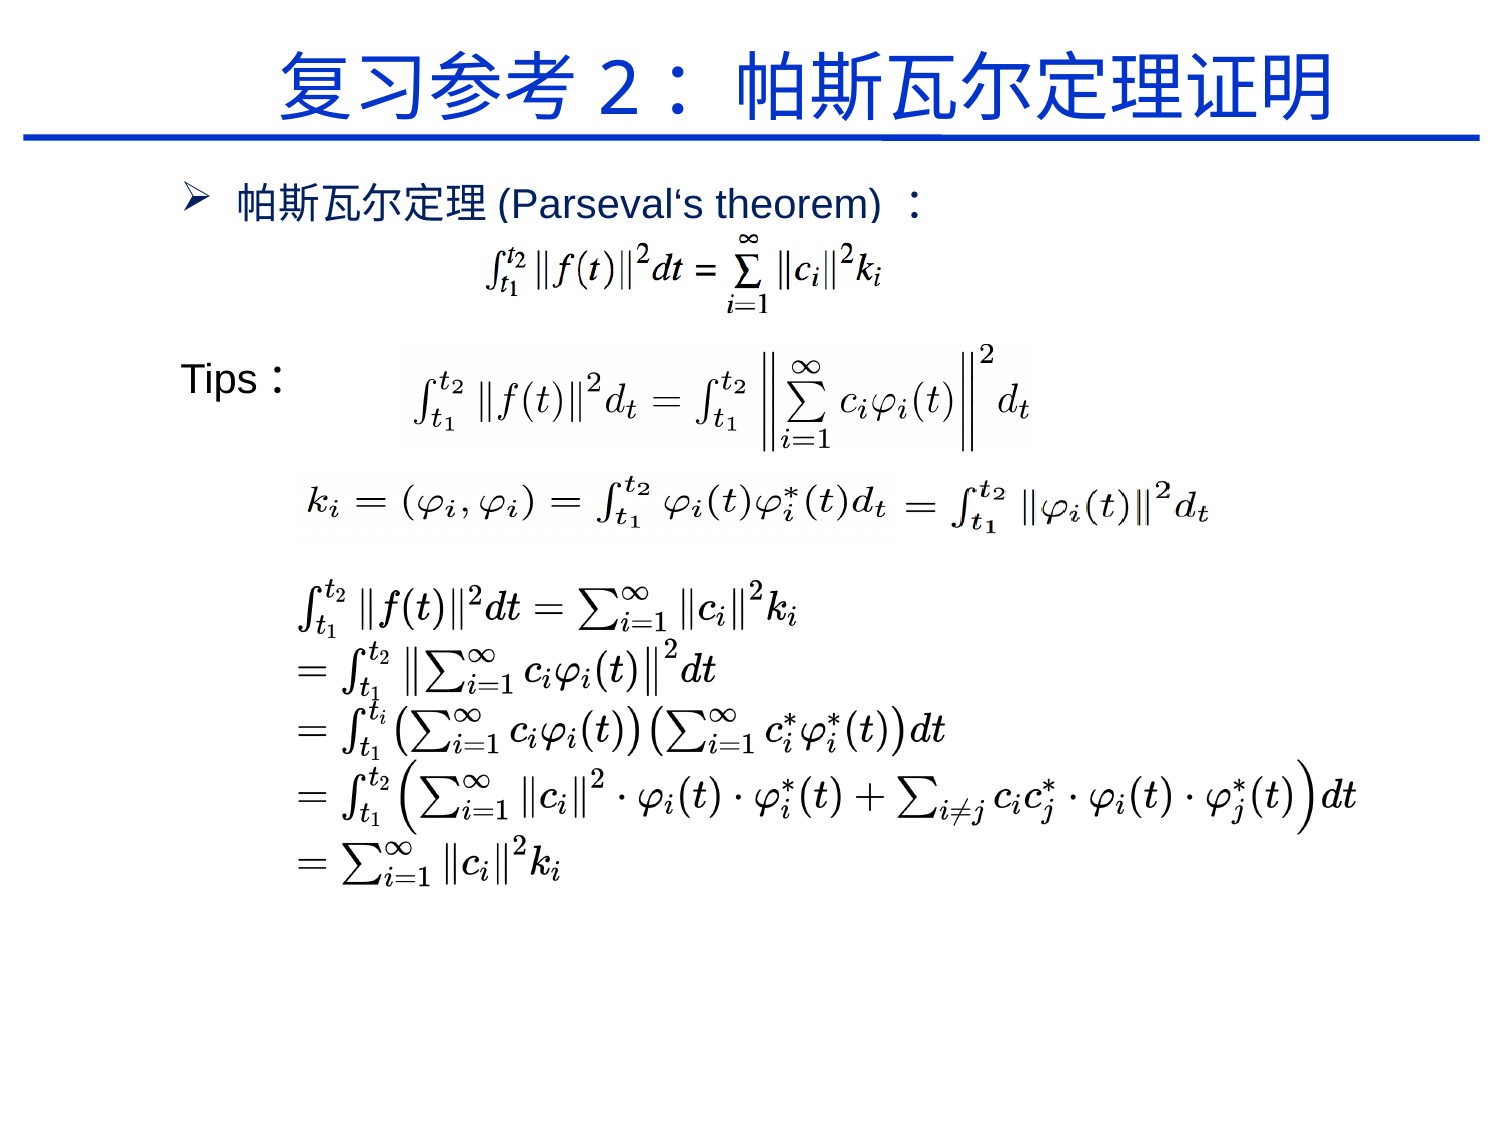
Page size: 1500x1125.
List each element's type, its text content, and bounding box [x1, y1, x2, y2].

picture [295, 578, 1357, 889]
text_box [295, 470, 1220, 543]
picture [451, 223, 894, 322]
text_box 帕斯瓦尔定理(Parseval‘s theorem) ： Tips： [165, 144, 1427, 410]
picture [403, 344, 1032, 452]
text_box 复习参考2：帕斯瓦尔定理证明 [234, 24, 1379, 138]
